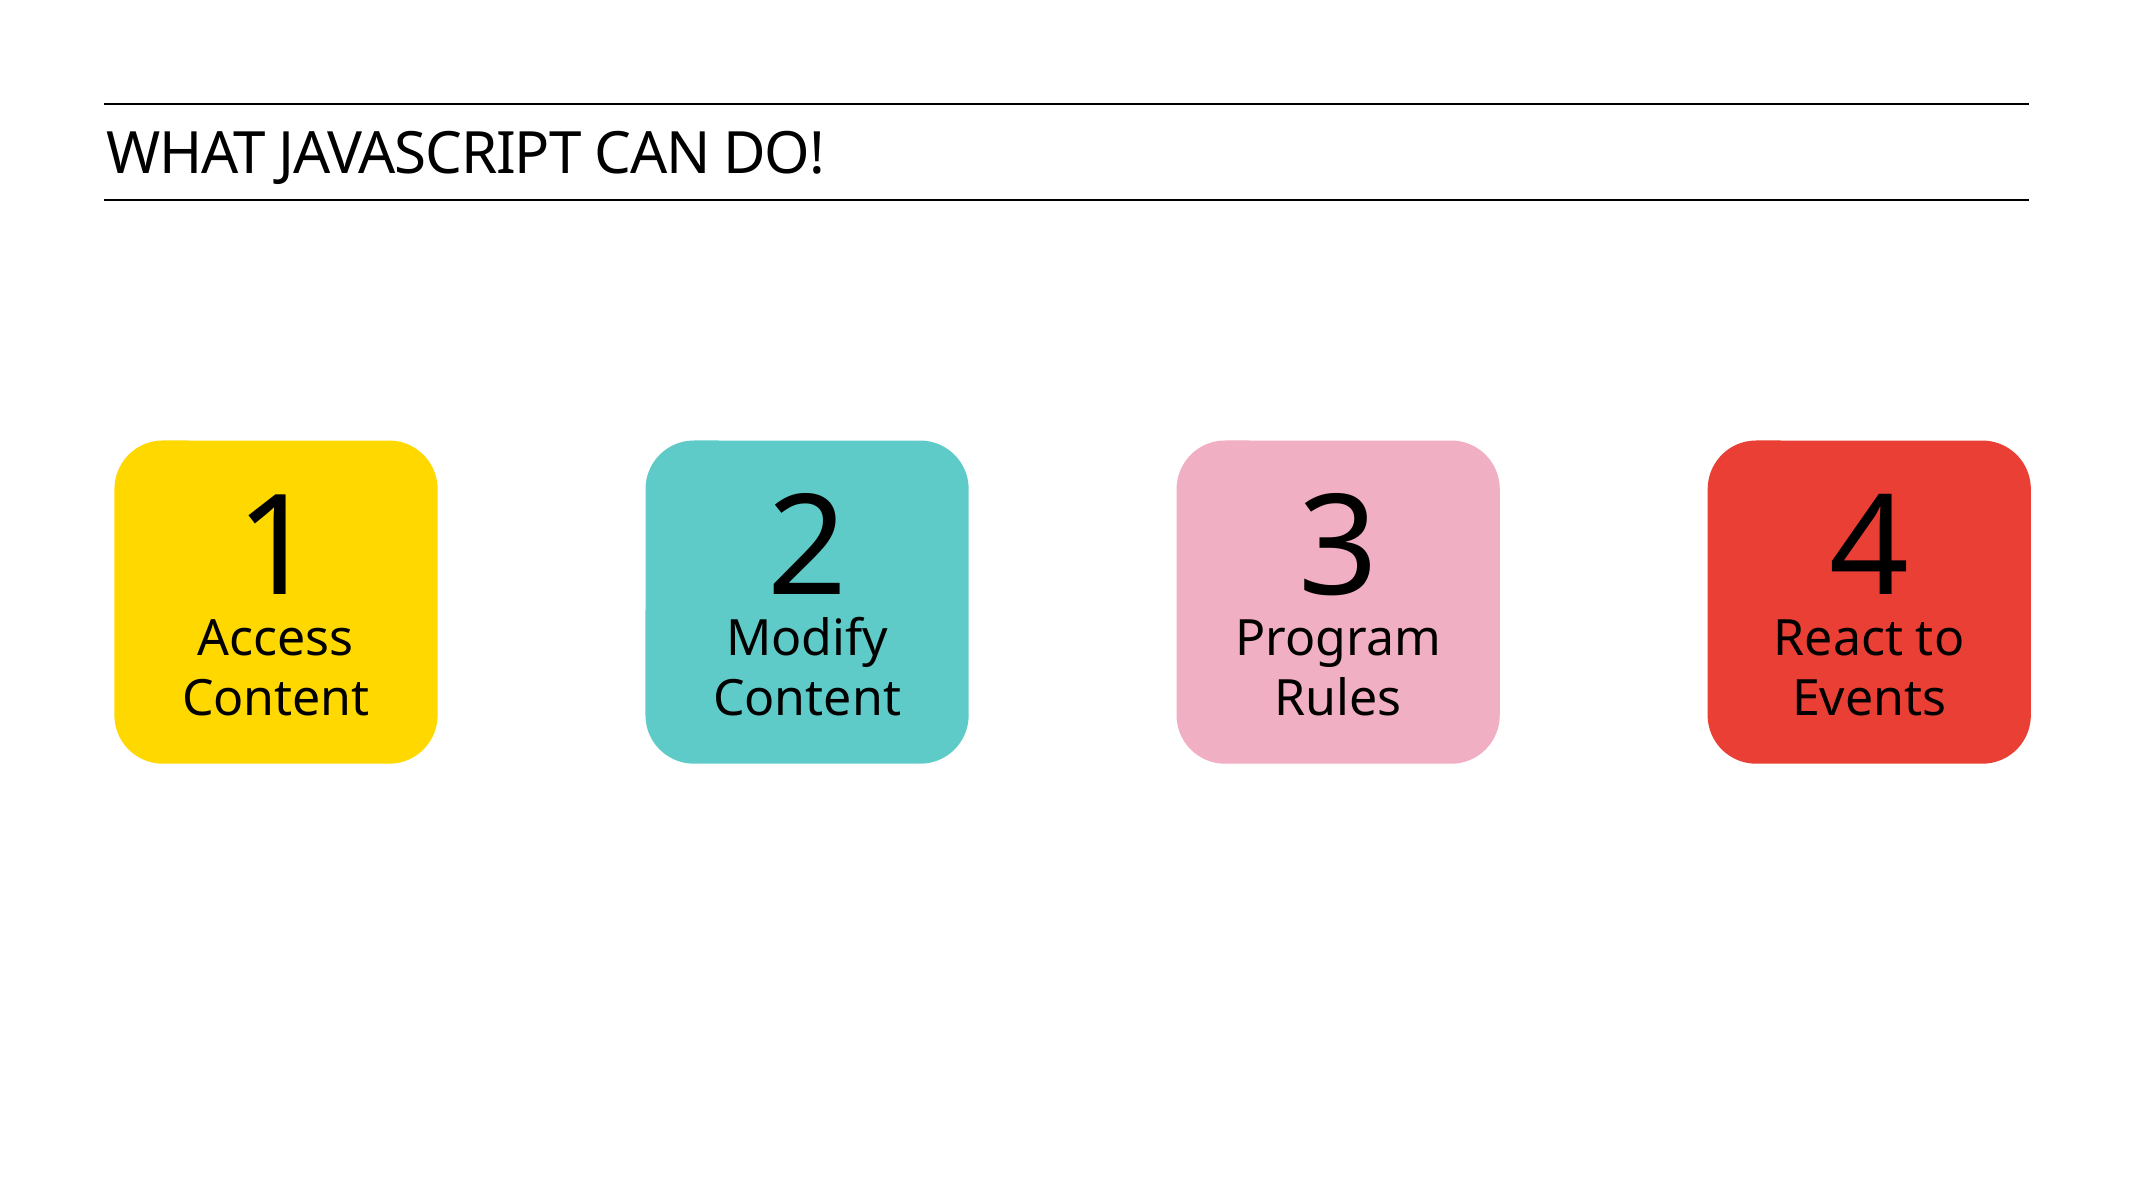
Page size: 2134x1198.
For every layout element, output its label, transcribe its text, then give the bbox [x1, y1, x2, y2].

text_box 2 [758, 447, 856, 632]
text_box Access Content [173, 597, 379, 734]
text_box [1176, 440, 1500, 764]
text_box [1707, 440, 2031, 764]
text_box What Javascript Can Do! [106, 118, 1373, 185]
text_box Program Rules [1226, 597, 1450, 734]
text_box [645, 440, 969, 764]
text_box Modify Content [704, 597, 910, 734]
text_box 1 [227, 447, 325, 632]
text_box 4 [1821, 447, 1918, 632]
text_box React to Events [1765, 597, 1973, 734]
text_box [114, 440, 438, 764]
text_box 3 [1290, 447, 1387, 632]
